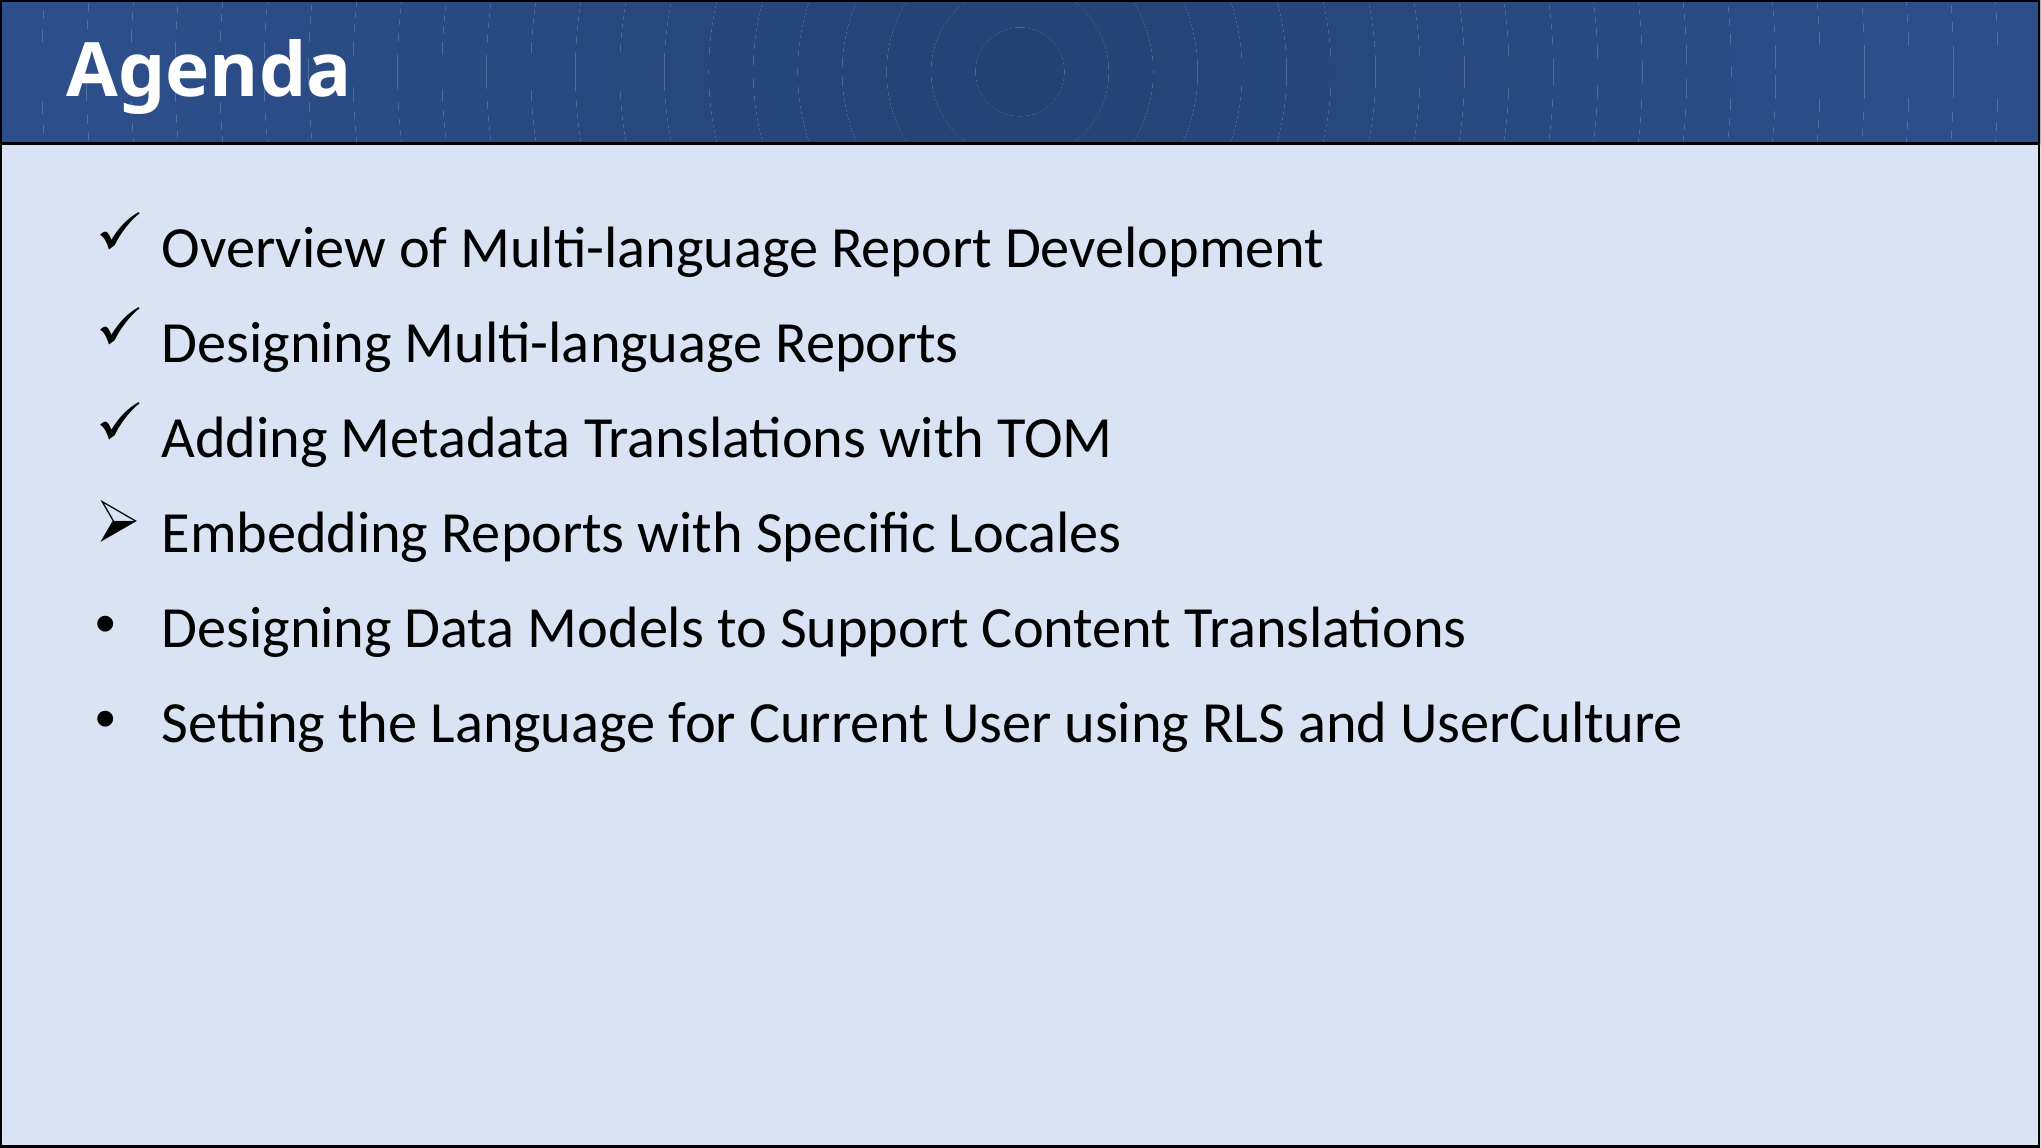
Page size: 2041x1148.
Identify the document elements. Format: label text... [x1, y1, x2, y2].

list Overview of Multi-language Report Development Designing Multi-language Reports Adding Metadata Translations with TOM Embedding Reports with Specific Locales Designing Data Models to Support Content Translations Setting the Language for Current User using RLS and UserCulture [80, 201, 1988, 767]
title Agenda [51, 31, 1988, 113]
